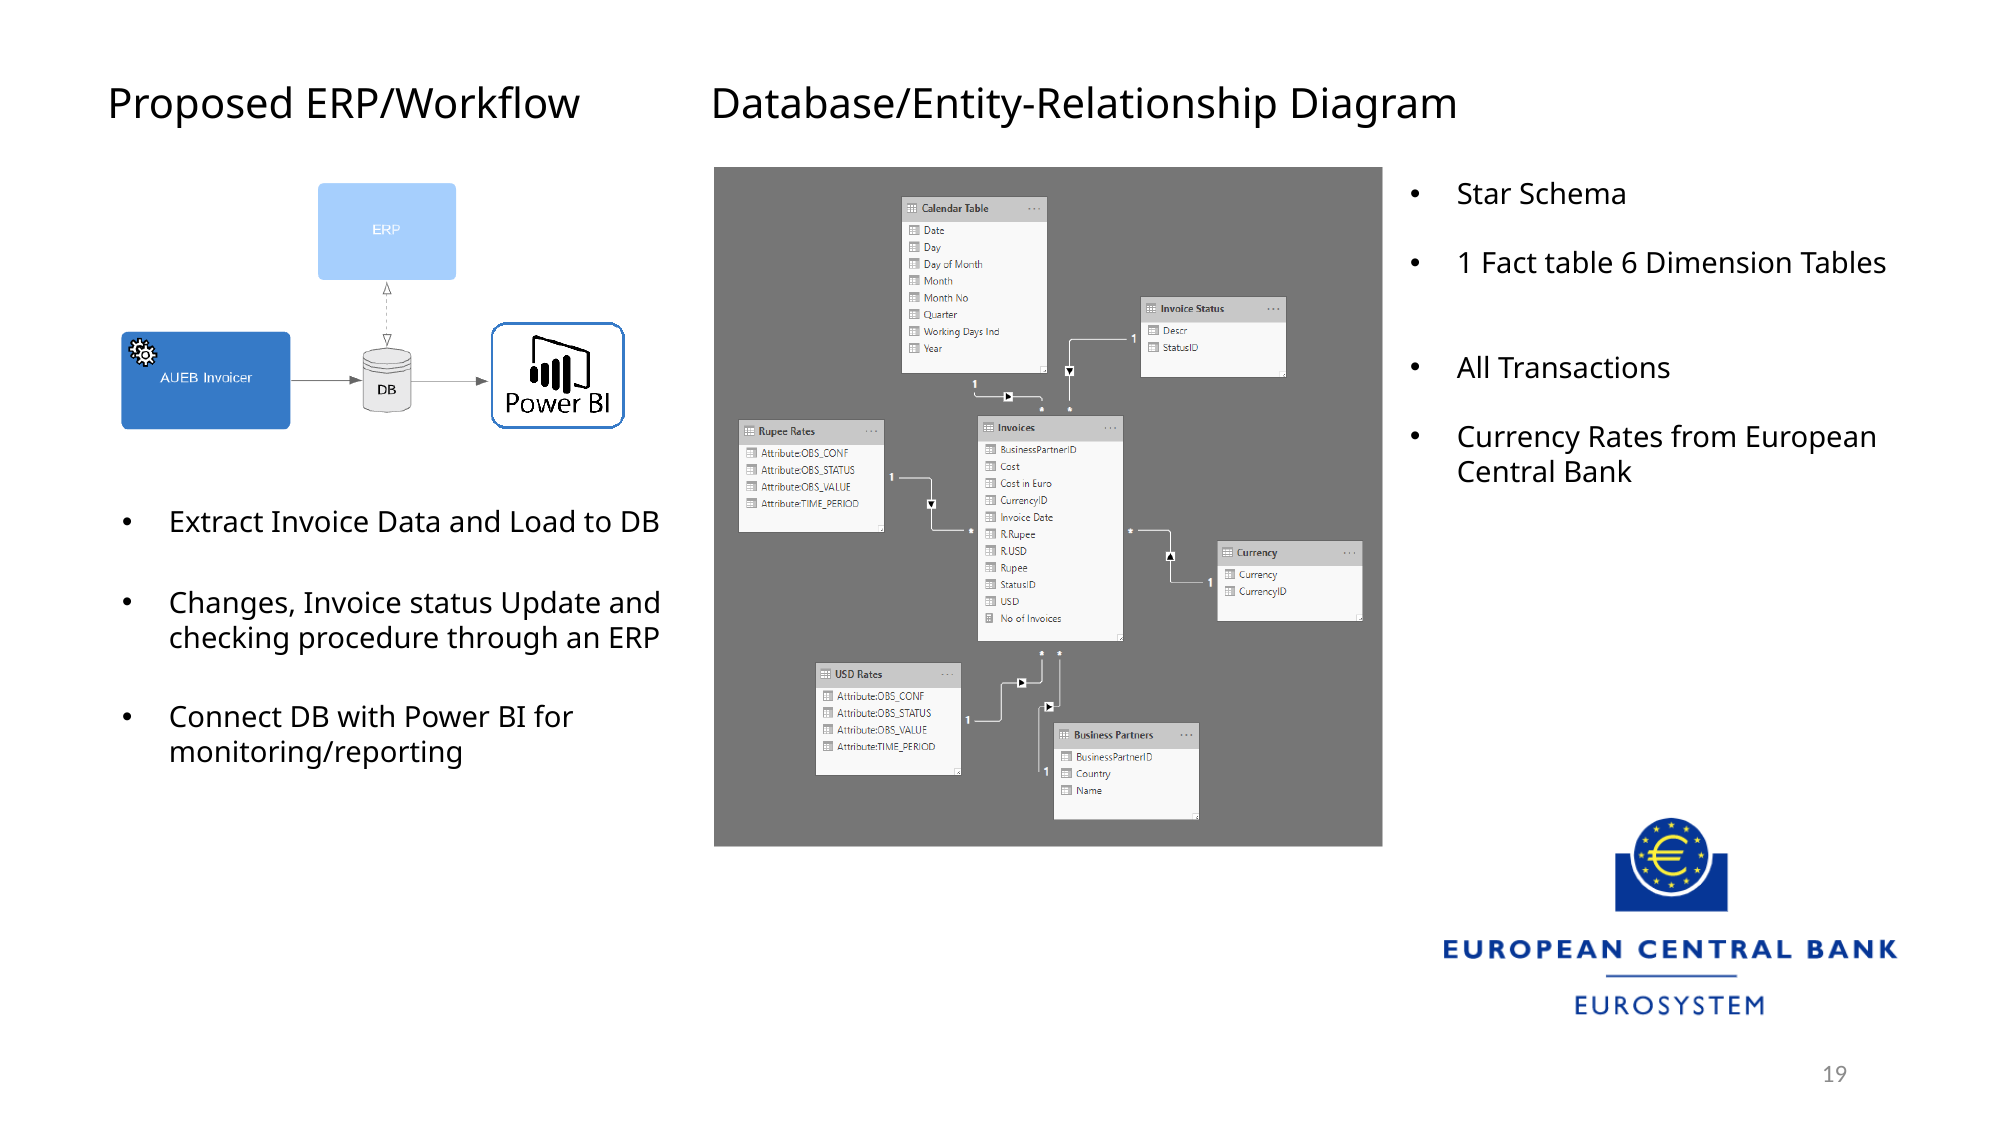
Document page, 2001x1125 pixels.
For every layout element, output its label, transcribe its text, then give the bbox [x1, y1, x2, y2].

text_box 1 Fact table 6 Dimension Tables [1395, 237, 1906, 287]
slide_number 19 [1412, 1042, 1863, 1103]
text_box Extract Invoice Data and Load to DB [107, 496, 678, 546]
text_box Proposed ERP/Workflow [107, 77, 678, 192]
picture [107, 166, 632, 442]
text_box Star Schema [1395, 168, 1906, 218]
text_box Changes, Invoice status Update and checking procedure through an ERP [107, 576, 678, 662]
text_box Currency Rates from European Central Bank [1395, 410, 1906, 496]
text_box All Transactions [1395, 341, 1906, 392]
picture [1417, 796, 1914, 1030]
text_box Connect DB with Power BI for monitoring/reporting [107, 690, 678, 776]
picture [713, 166, 1383, 847]
text_box Database/Entity-Relationship Diagram [710, 77, 1566, 192]
text_box [82, 52, 1914, 167]
